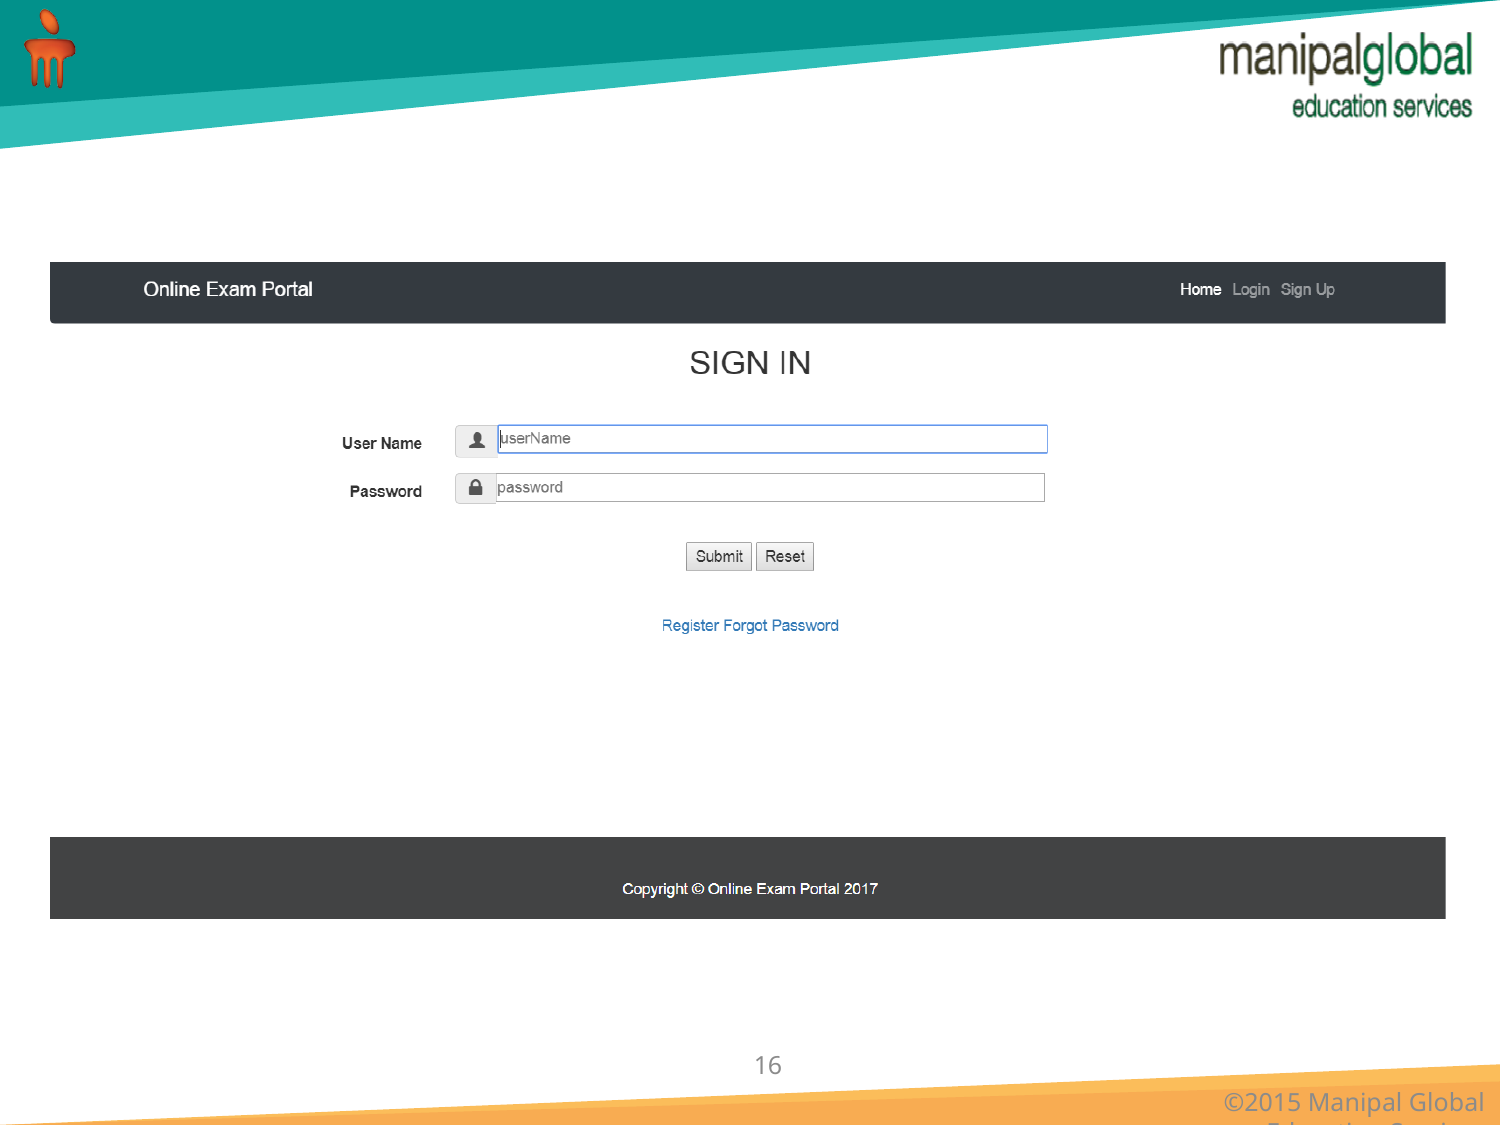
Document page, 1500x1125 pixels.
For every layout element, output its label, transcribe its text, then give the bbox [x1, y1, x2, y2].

picture [49, 262, 1446, 919]
picture [1210, 21, 1493, 125]
picture [21, 6, 78, 91]
slide_number 16 [722, 1036, 798, 1097]
